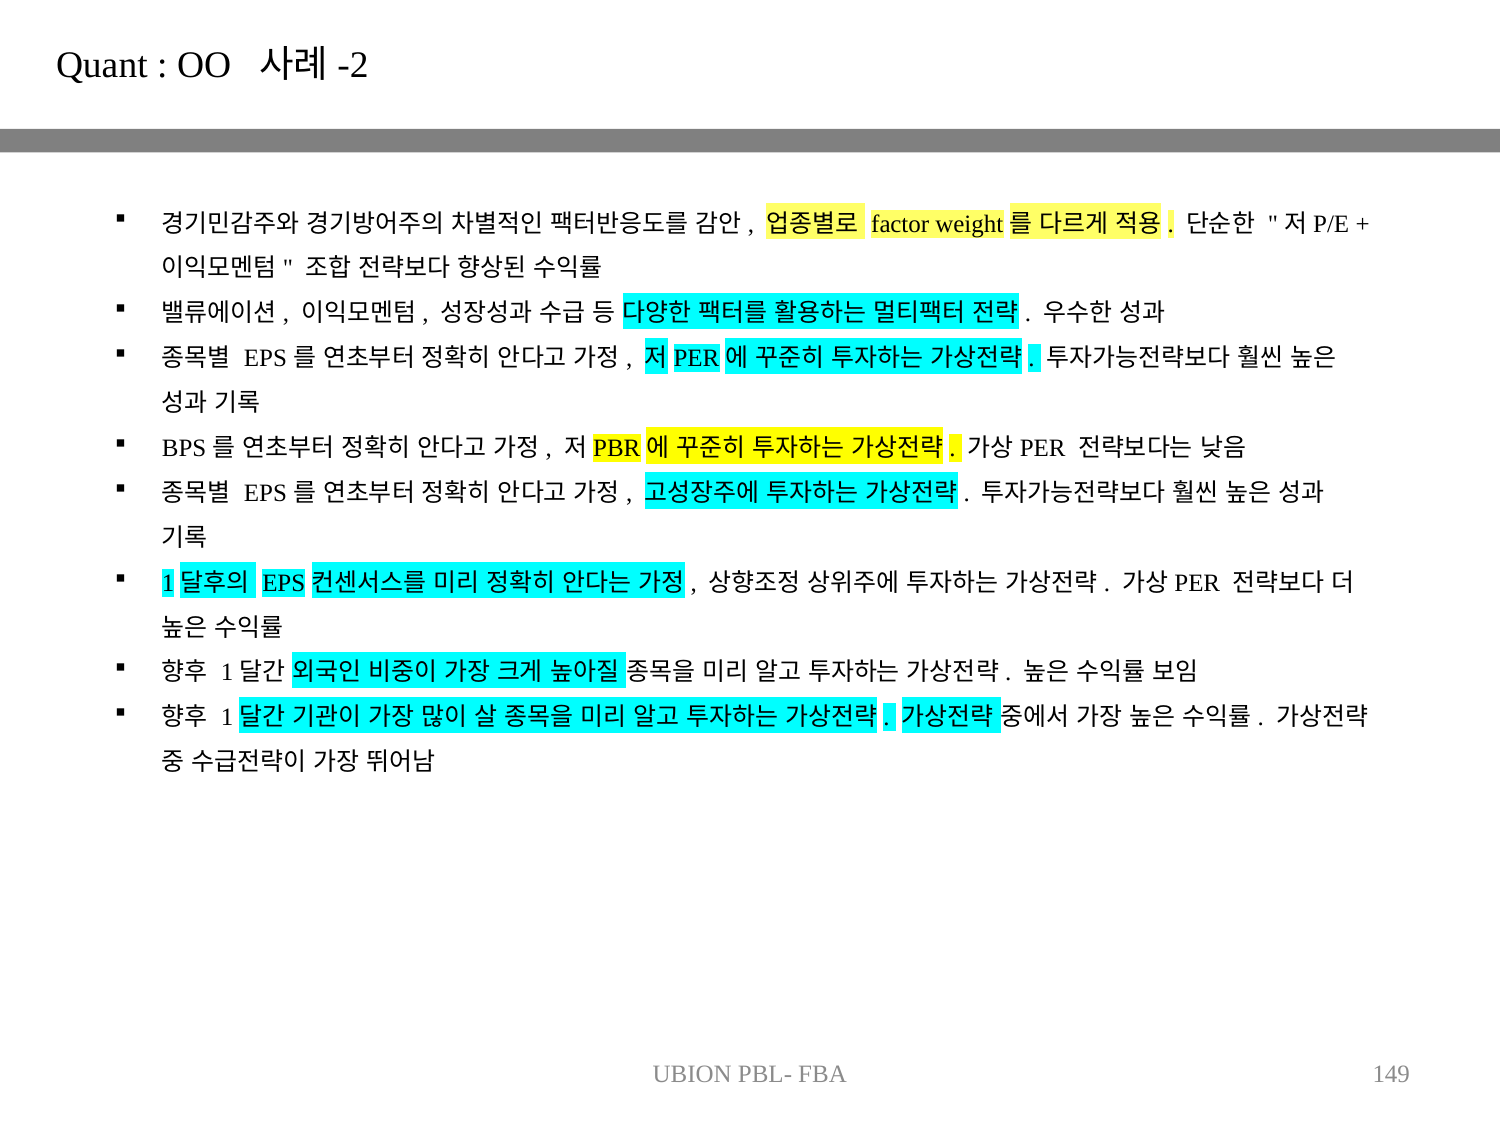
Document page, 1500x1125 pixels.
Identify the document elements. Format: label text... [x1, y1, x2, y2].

text_box 경기민감주와 경기방어주의 차별적인 팩터반응도를 감안, 업종별로 factor weight를 다르게 적용. 단순한 "저P/E + 이익모멘텀" 조합 전략보다 향상된 수익률 밸류에이션, 이익모멘텀, 성장성과 수급 등 다양한 팩터를 활용하는 멀티팩터 전략. 우수한 성과 종목별 EPS를 연초부터 정확히 안다고 가정, 저PER에 꾸준히 투자하는 가상전략. 투자가능전략보다 훨씬 높은 성과 기록 BPS를 연초부터 정확히 안다고 가정, 저PBR에 꾸준히 투자하는 가상전략. 가상PER 전략보다는 낮음 종목별 EPS를 연초부터 정확히 안다고 가정, 고성장주에 투자하는 가상전략. 투자가능전략보다 훨씬 높은 성과 기록 1달후의 EPS컨센서스를 미리 정확히 안다는 가정, 상향조정 상위주에 투자하는 가상전략. 가상PER 전략보다 더 높은 수익률 향후 1달간 외국인 비중이 가장 크게 높아질 종목을 미리 알고 투자하는 가상전략. 높은 수익률 보임 향후 1달간 기관이 가장 많이 살 종목을 미리 알고 투자하는 가상전략. 가상전략 중에서 가장 높은 수익률. 가상전략 중 수급전략이 가장 뛰어남 [100, 154, 1388, 783]
text_box [0, 128, 1500, 153]
text_box [22, 46, 1195, 129]
slide_number 149 [1074, 1042, 1425, 1103]
text_box Quant : OO 사례-2 [41, 32, 502, 93]
footer UBION PBL- FBA [512, 1042, 988, 1103]
